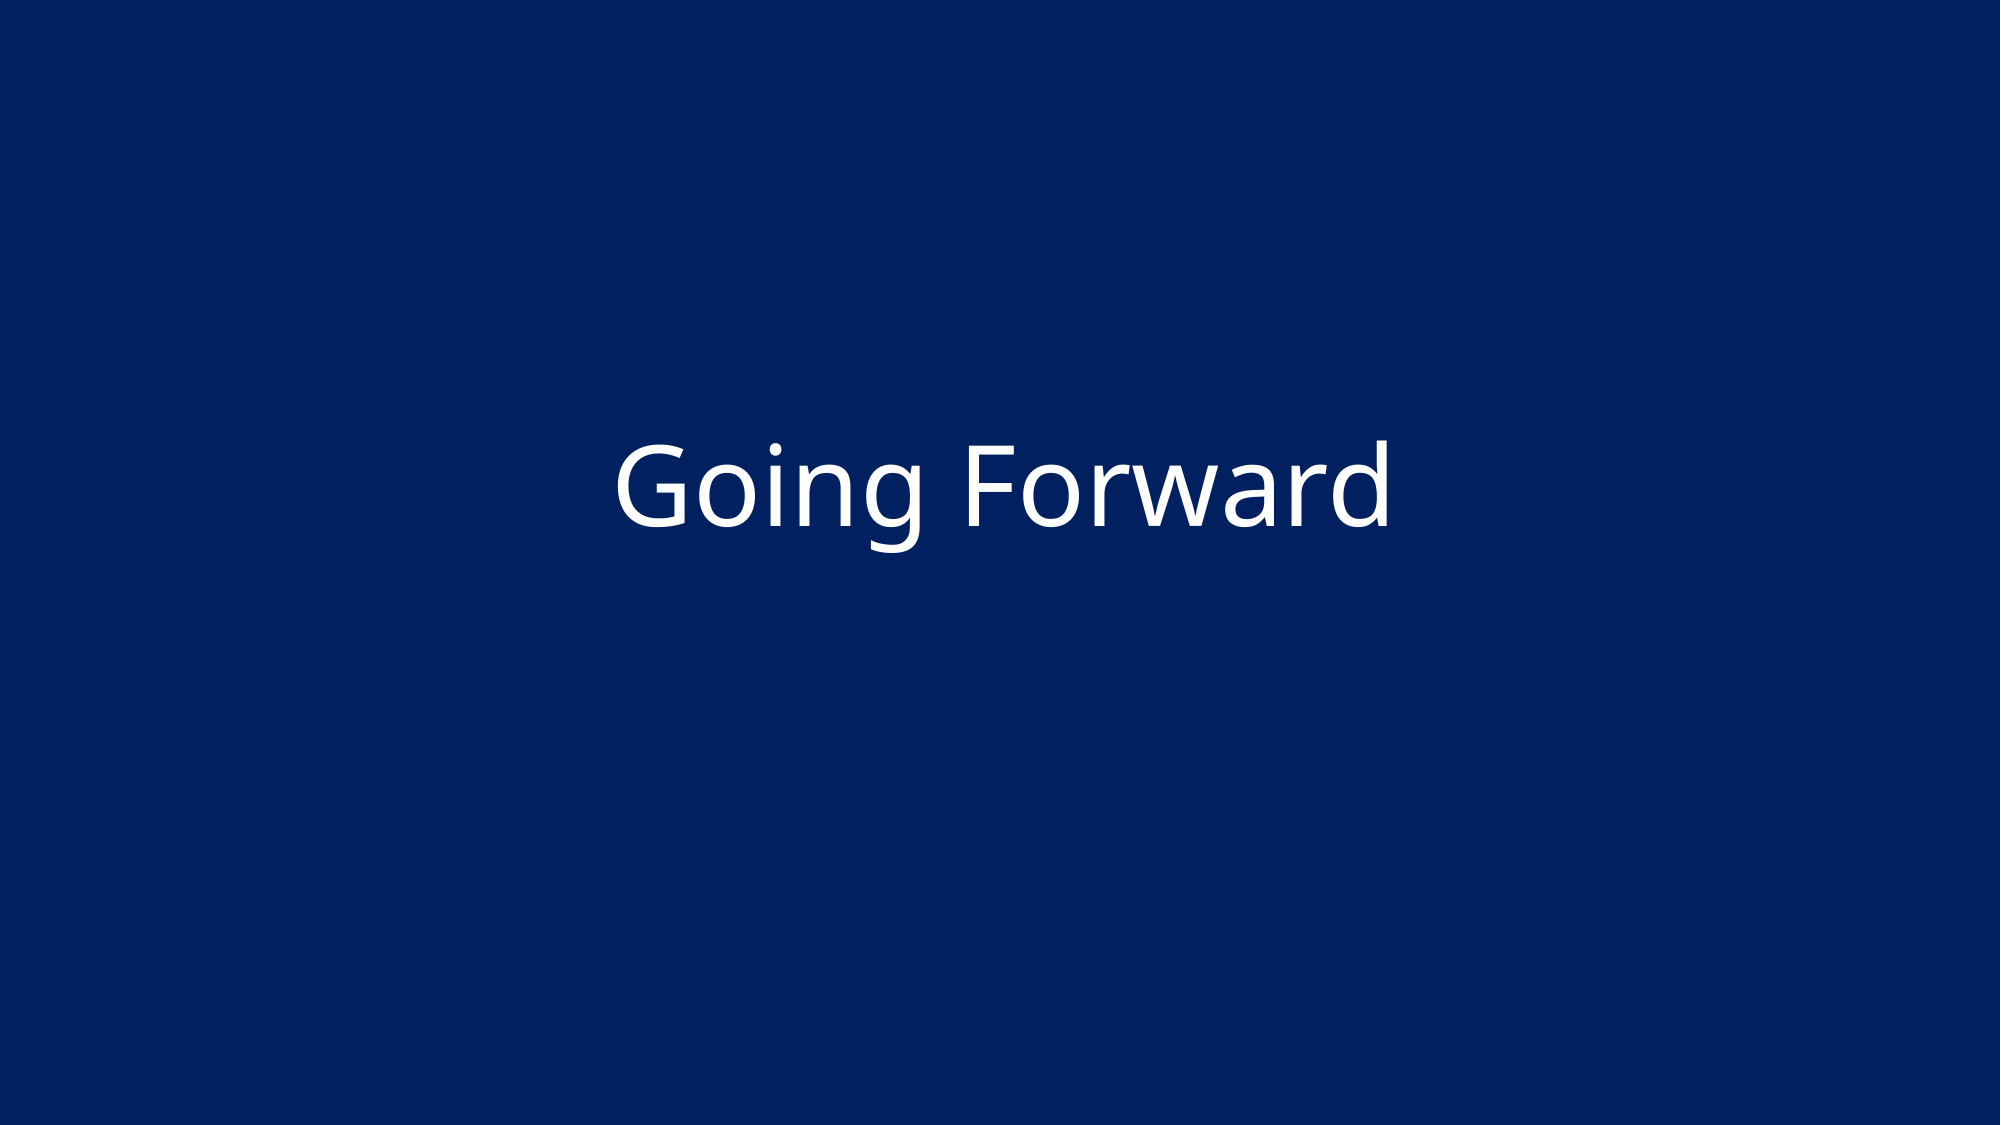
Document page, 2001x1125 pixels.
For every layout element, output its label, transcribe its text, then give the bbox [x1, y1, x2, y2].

title Going Forward [84, 428, 1924, 551]
